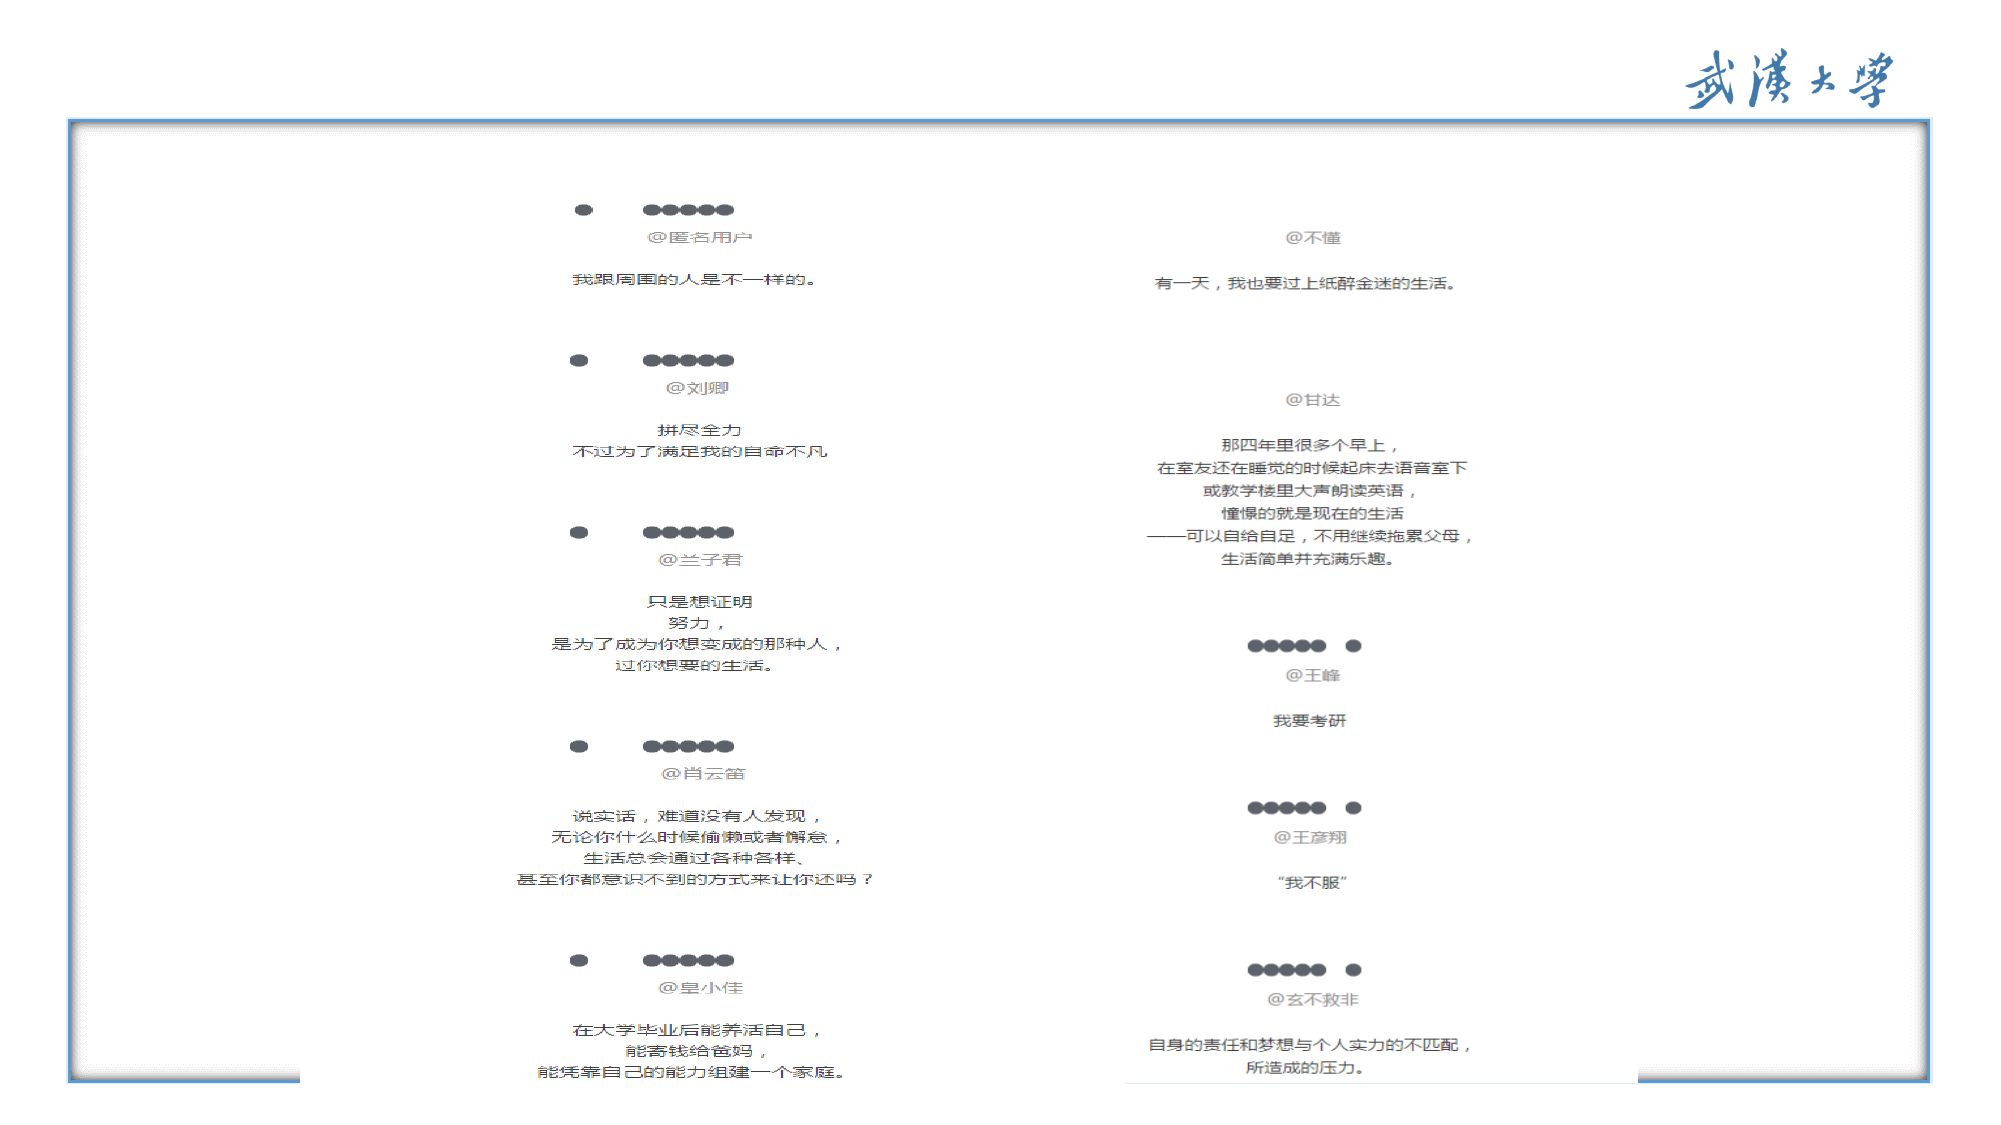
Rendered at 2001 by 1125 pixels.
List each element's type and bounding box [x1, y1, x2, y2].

picture [66, 117, 1933, 1088]
